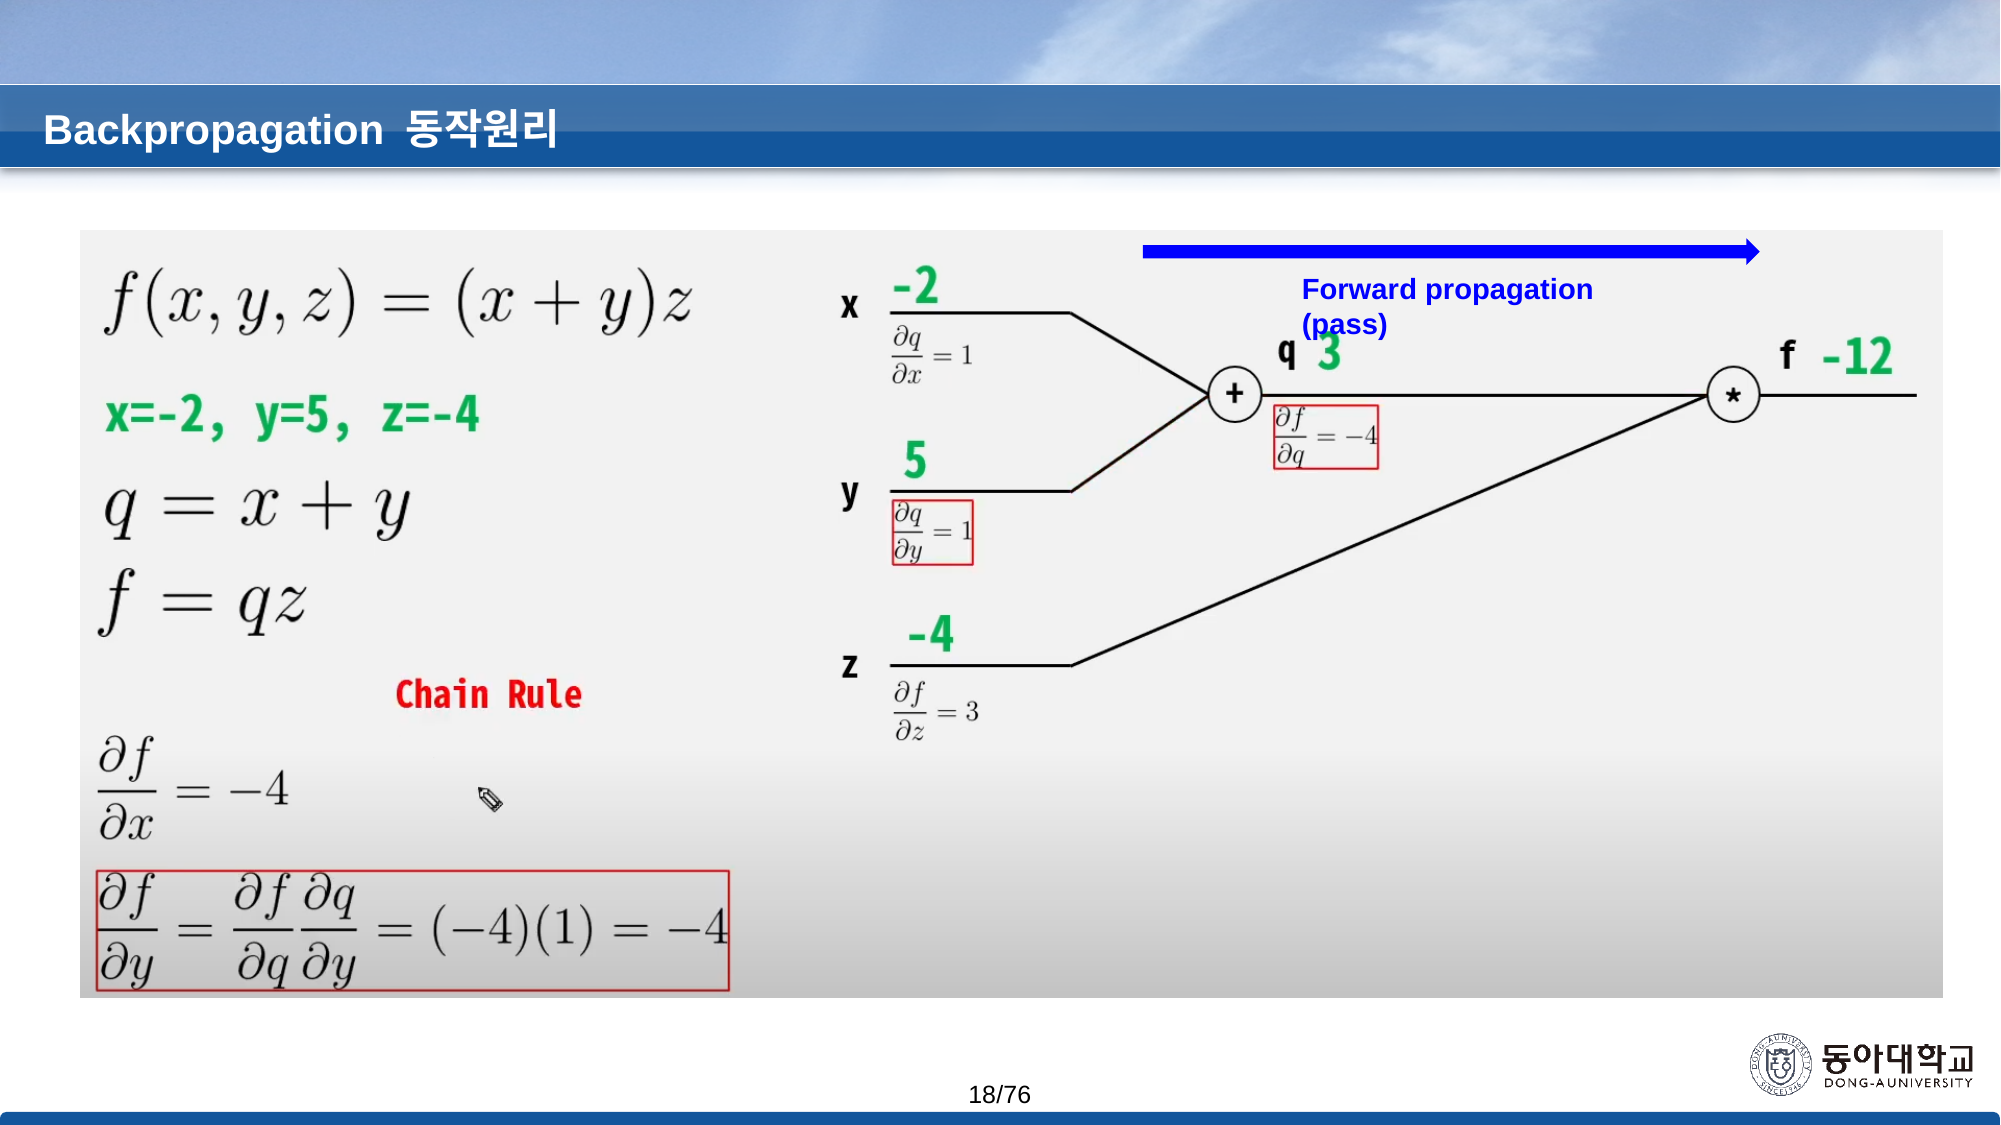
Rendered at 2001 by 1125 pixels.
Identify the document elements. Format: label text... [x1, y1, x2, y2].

text_box Backpropagation 동작원리 [28, 95, 575, 161]
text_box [0, 0, 2000, 84]
picture [0, 85, 2000, 167]
picture [1742, 1024, 1983, 1110]
picture [80, 230, 1943, 998]
